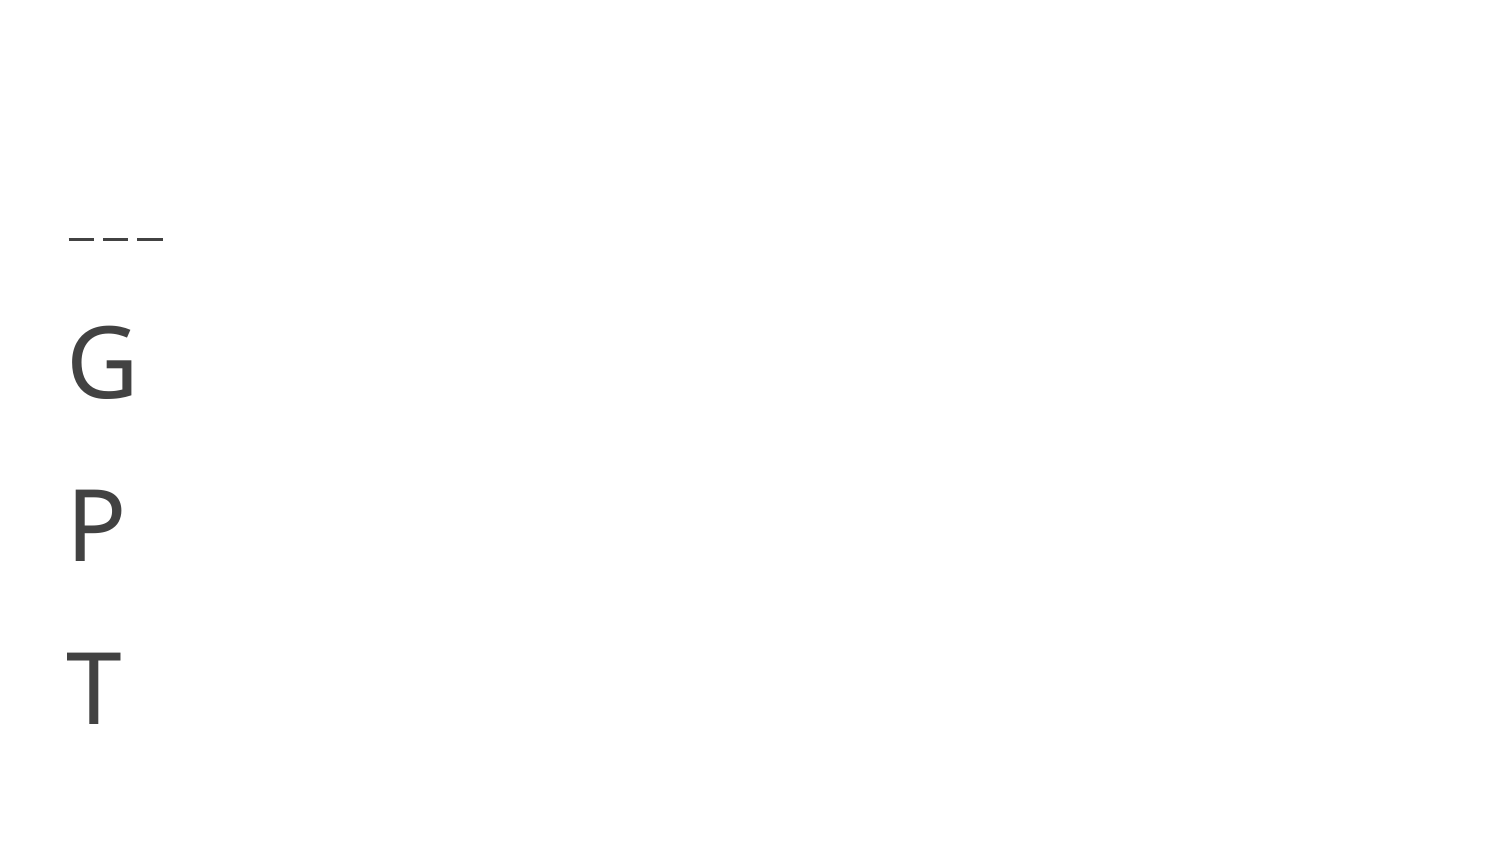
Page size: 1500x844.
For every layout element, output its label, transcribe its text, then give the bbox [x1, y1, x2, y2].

list G P T [51, 265, 157, 750]
